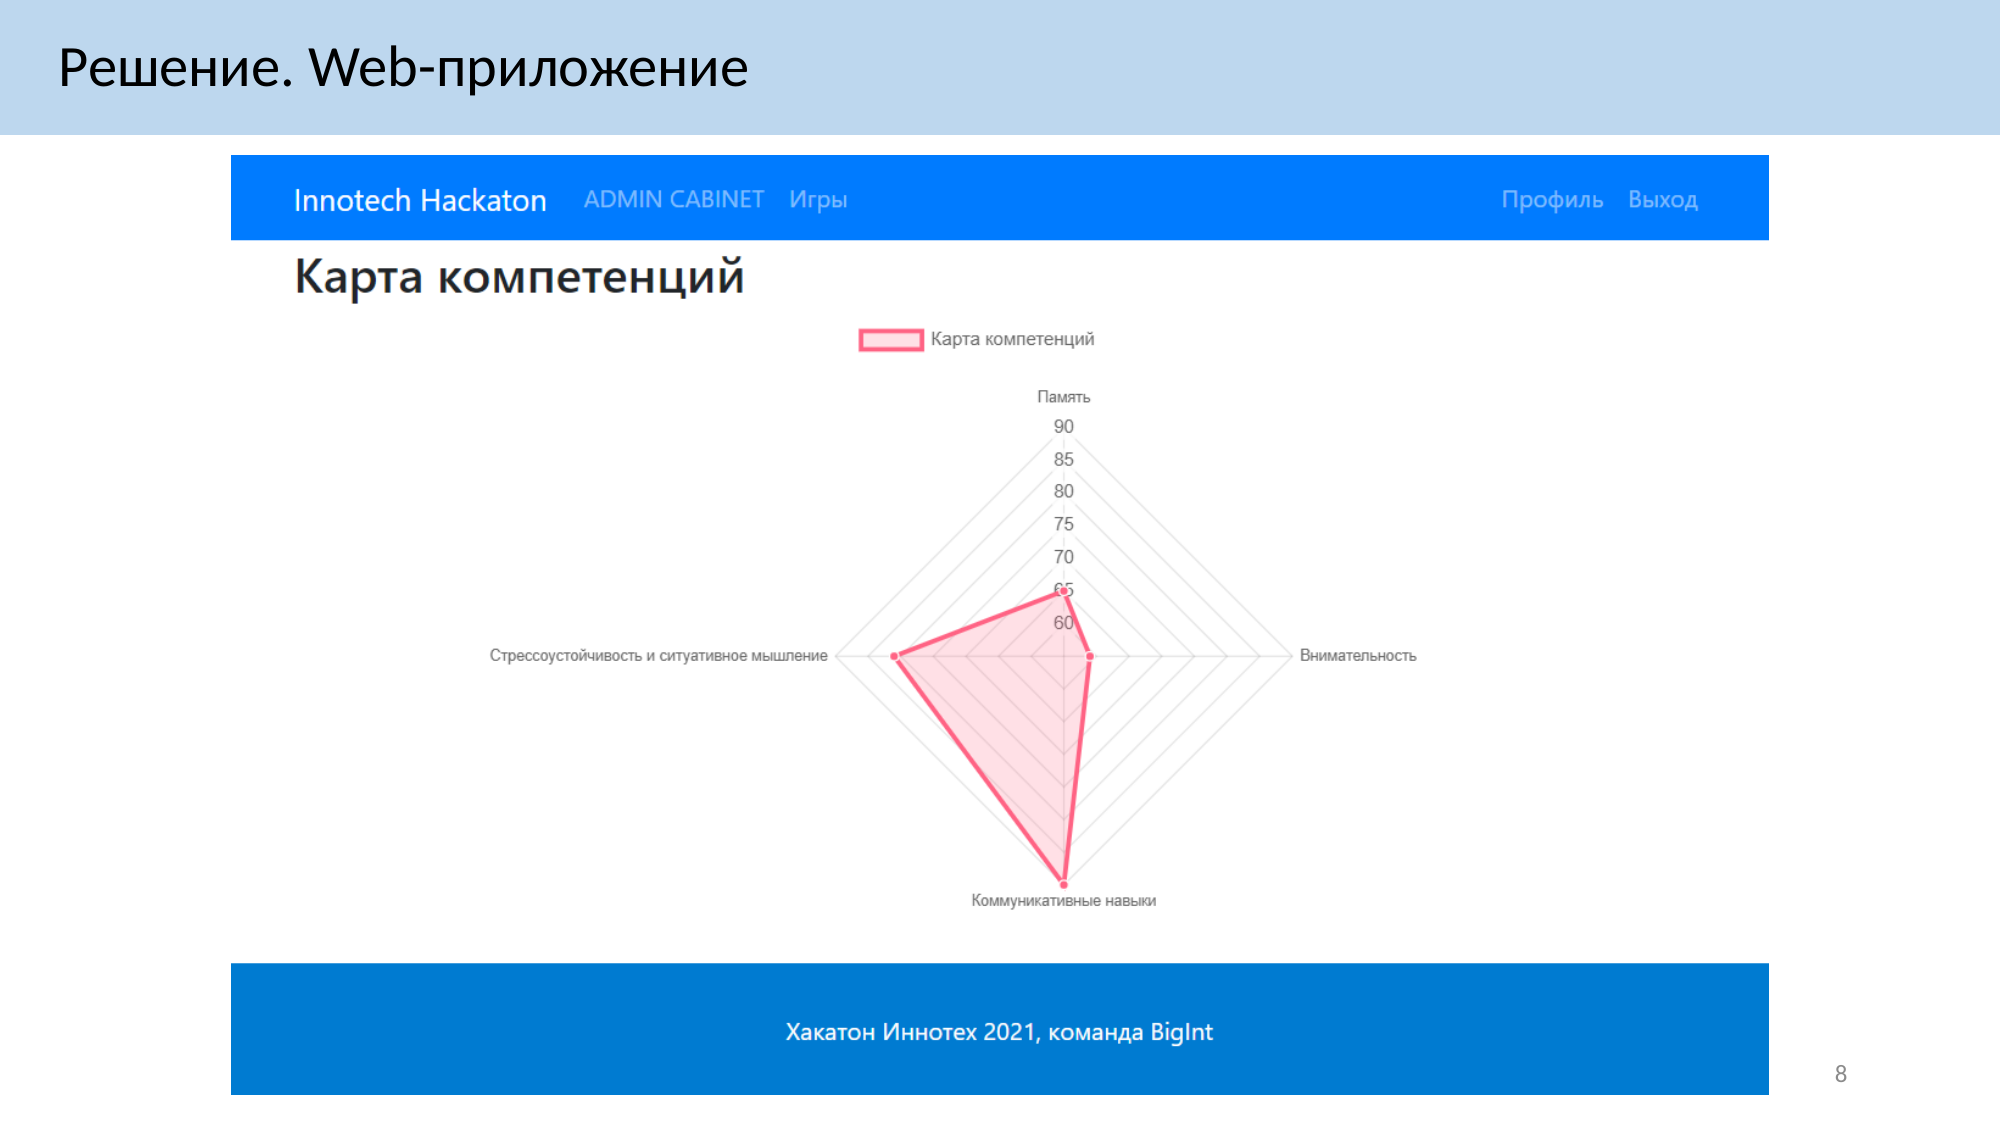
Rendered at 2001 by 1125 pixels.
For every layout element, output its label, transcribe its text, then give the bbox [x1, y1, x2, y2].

text_box Решение. Web-приложение [44, 20, 1134, 116]
text_box [0, 0, 2000, 136]
slide_number 8 [1412, 1042, 1863, 1103]
picture [231, 155, 1769, 1095]
